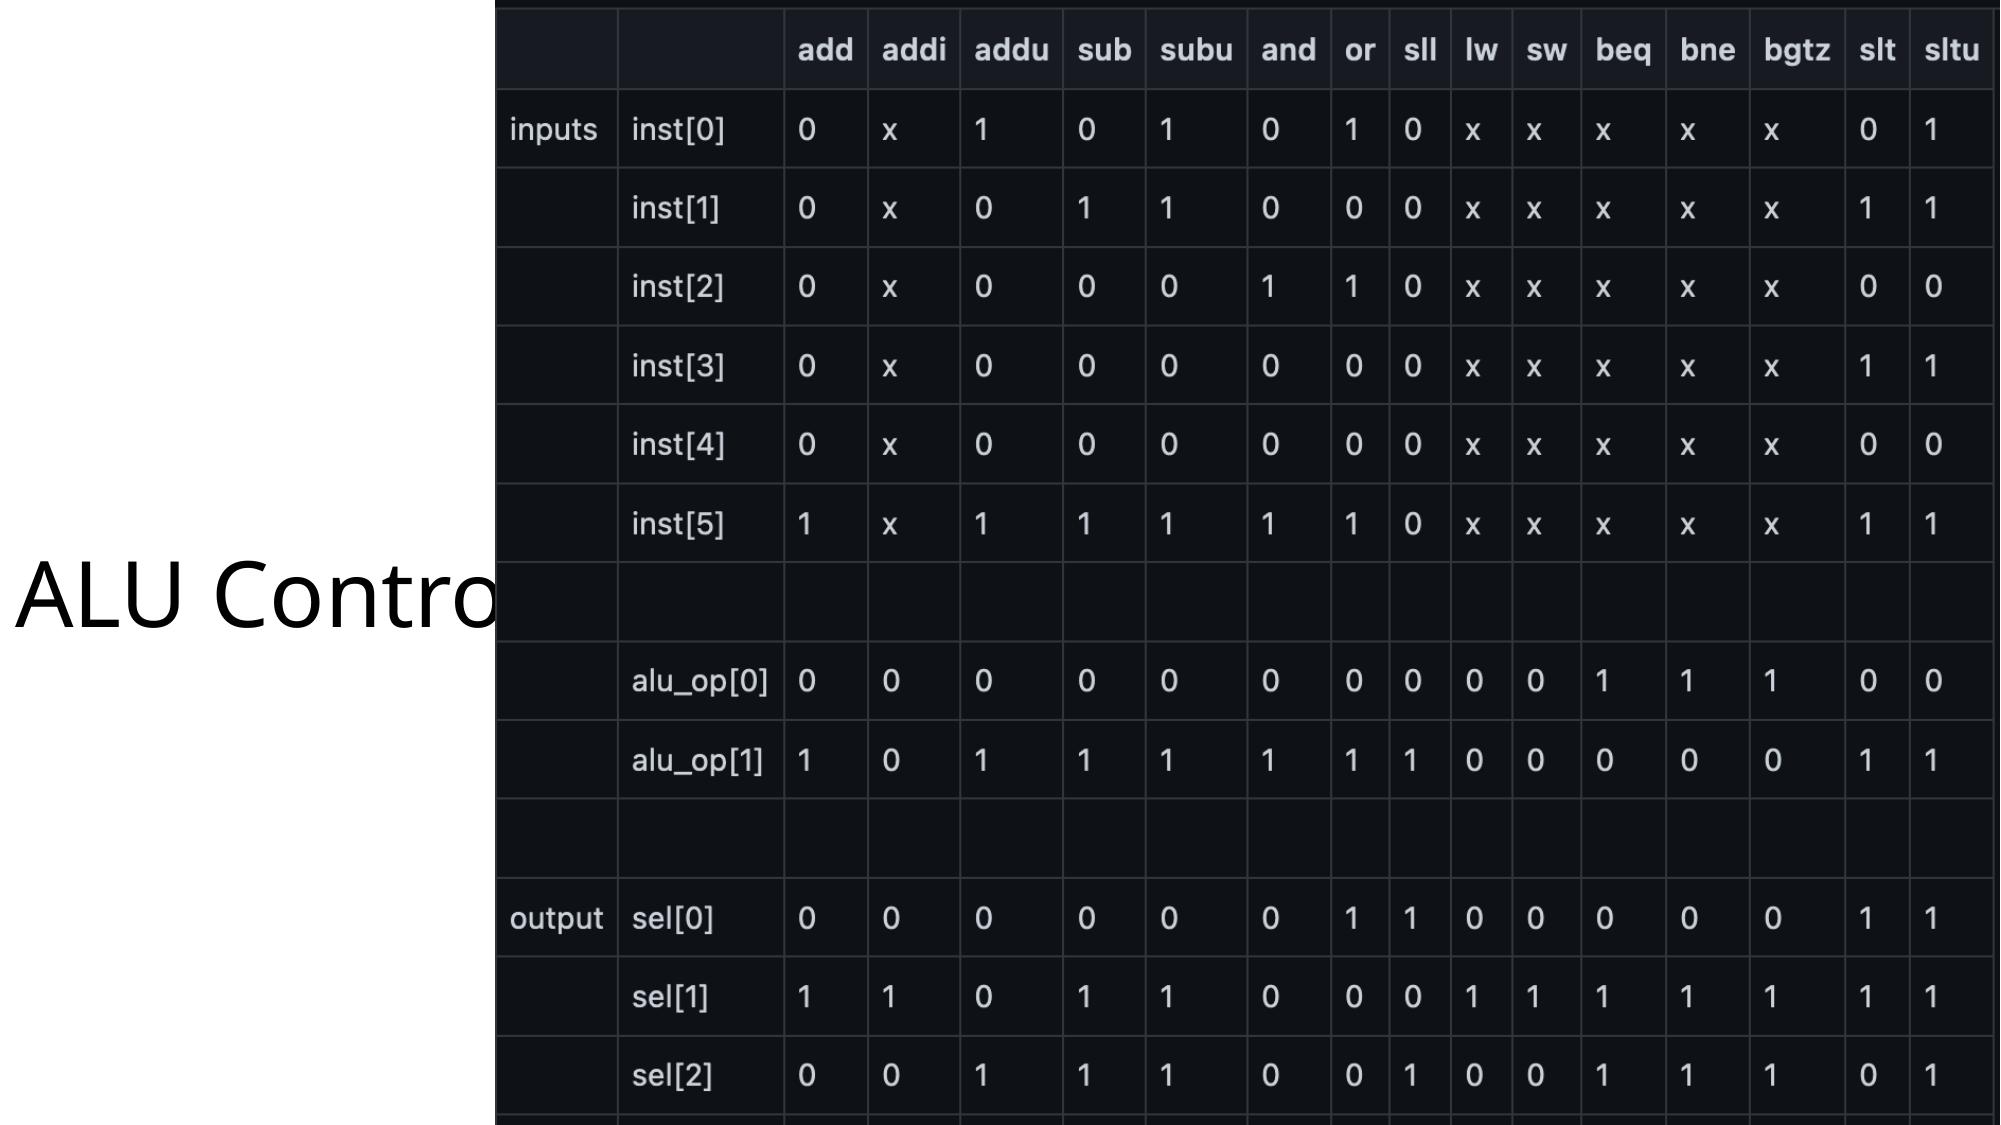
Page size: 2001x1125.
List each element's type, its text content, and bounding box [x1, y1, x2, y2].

picture [495, 0, 2000, 1125]
title ALU Control [0, 488, 495, 707]
